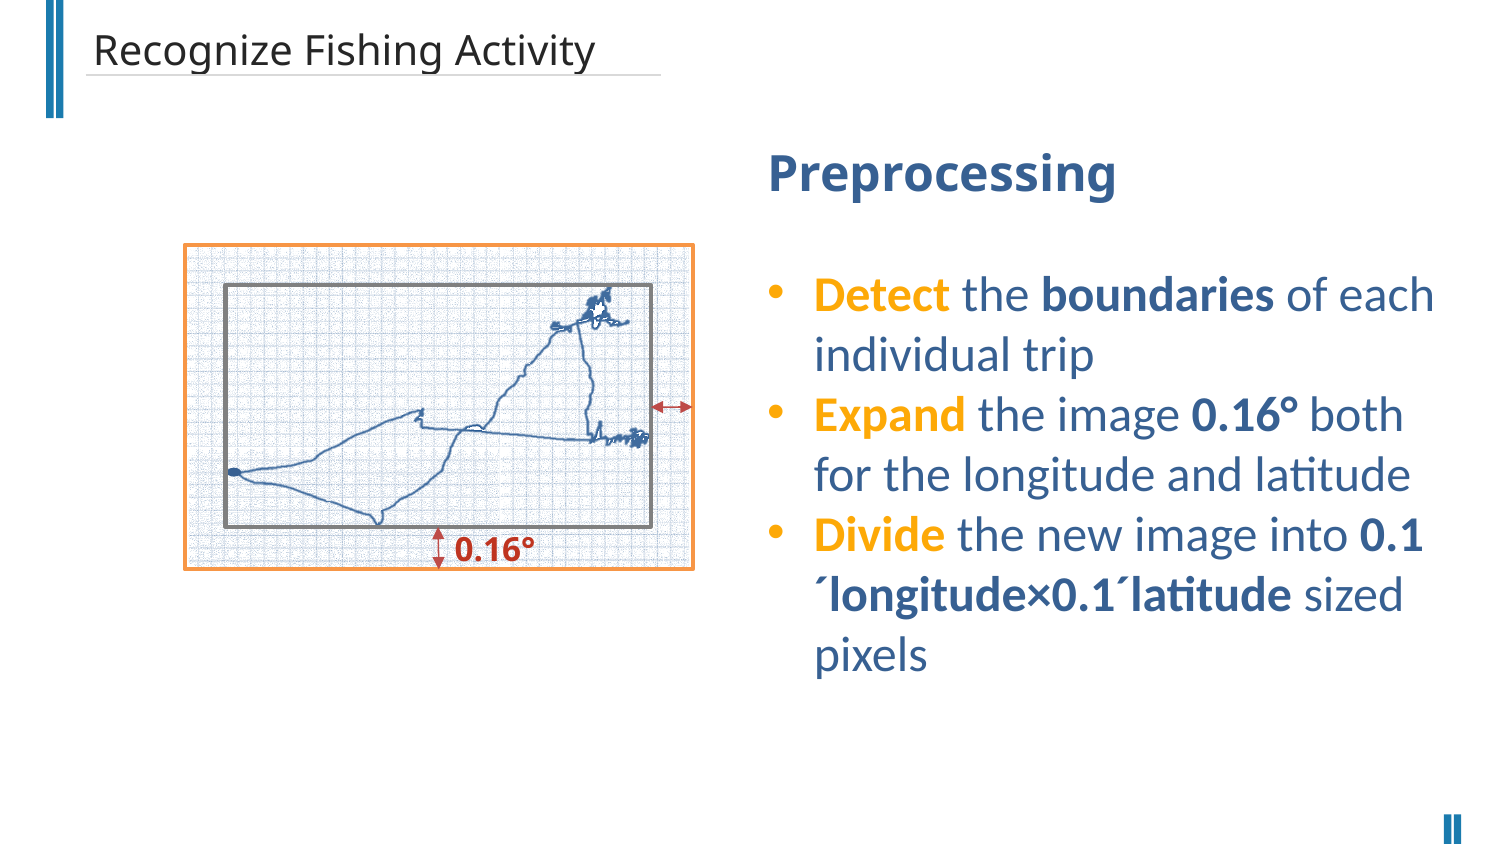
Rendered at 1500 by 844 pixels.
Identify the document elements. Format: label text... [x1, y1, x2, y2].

picture [184, 244, 690, 569]
picture [439, 408, 690, 570]
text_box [225, 275, 662, 537]
text_box Recognize Fishing Activity [78, 15, 714, 81]
text_box Preprocessing Detect the boundaries of each individual trip Expand the image 0.16° both for the longitude and latitude Divide the new image into 0.1´longitude×0.1´latitude sized pixels [752, 133, 1454, 749]
text_box [687, 243, 695, 405]
text_box 0.16° [691, 520, 704, 576]
